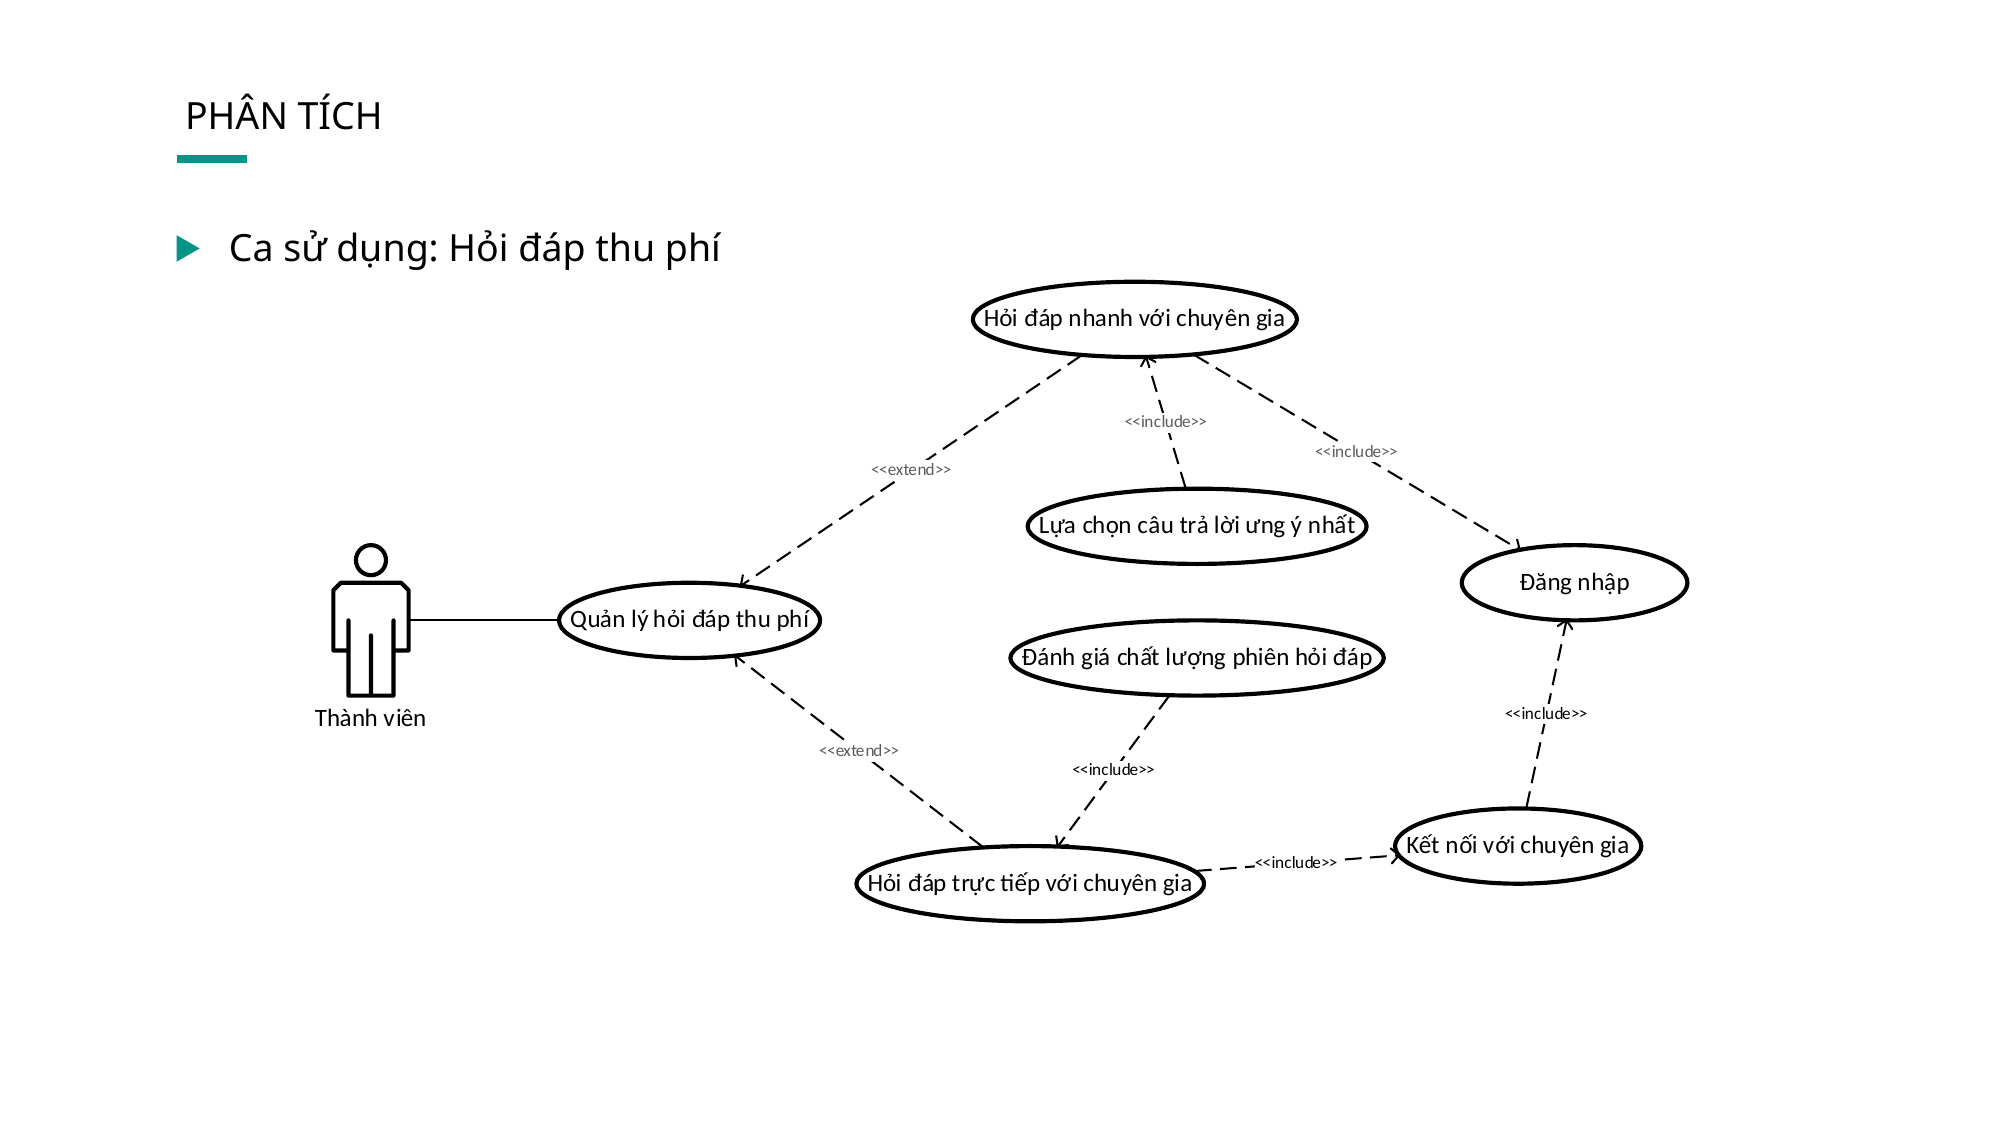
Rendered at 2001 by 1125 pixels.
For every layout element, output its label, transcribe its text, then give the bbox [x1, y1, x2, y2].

picture [299, 277, 1691, 924]
text_box [176, 235, 200, 262]
text_box Ca sử dụng: Hỏi đáp thu phí [214, 216, 737, 277]
text_box PHÂN TÍCH [170, 84, 398, 145]
